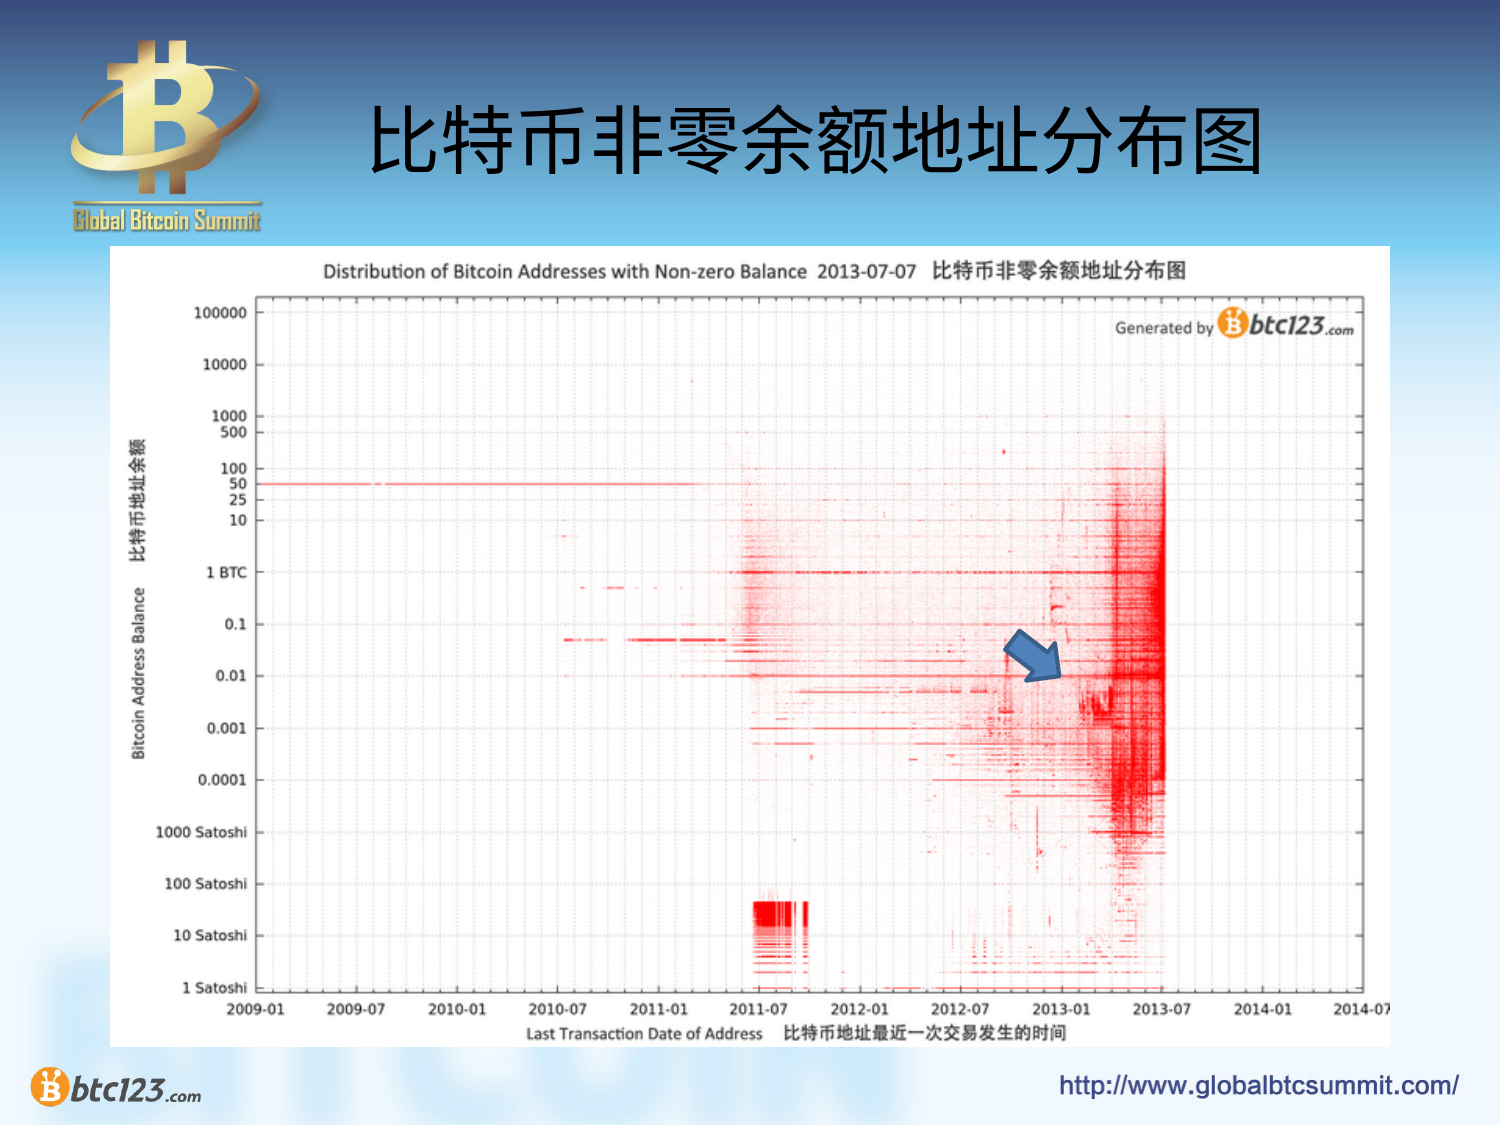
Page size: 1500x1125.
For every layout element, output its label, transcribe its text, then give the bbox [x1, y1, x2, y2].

picture [23, 1056, 207, 1118]
title 比特币非零余额地址分布图 [206, 45, 1425, 233]
picture [109, 246, 1390, 1048]
